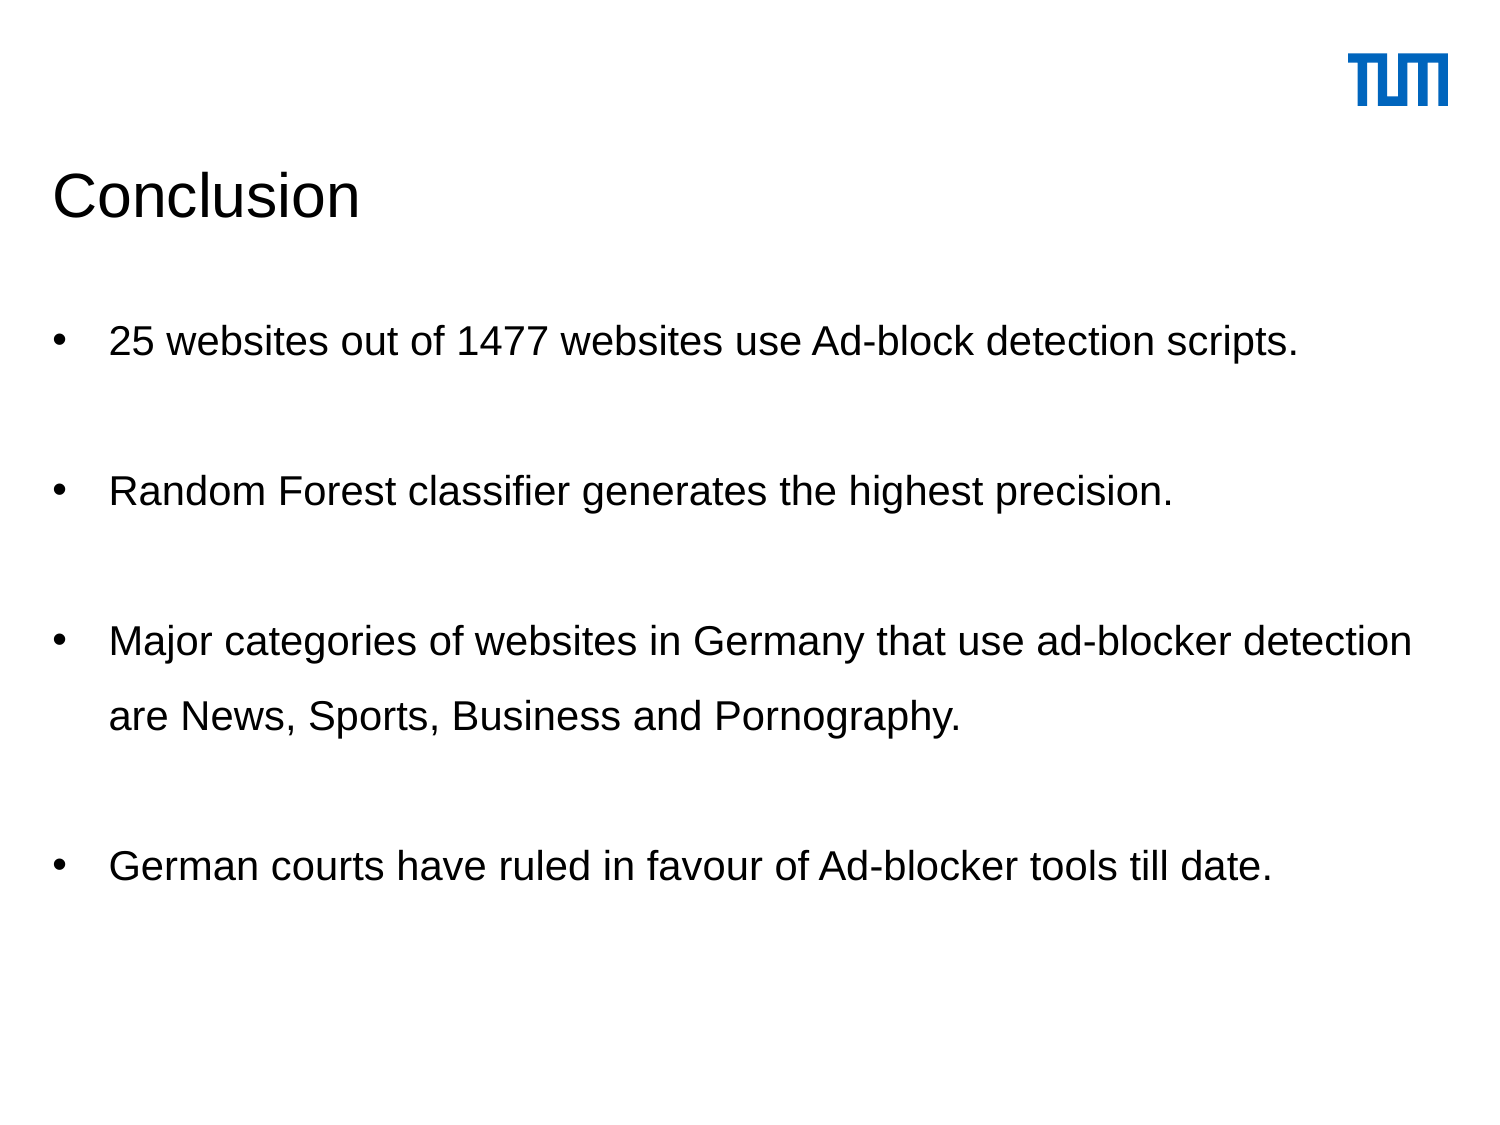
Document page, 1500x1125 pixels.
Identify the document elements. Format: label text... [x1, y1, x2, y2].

list 25 websites out of 1477 websites use Ad-block detection scripts. Random Forest classifier generates the highest precision. Major categories of websites in Germany that use ad-blocker detection are News, Sports, Business and Pornography. German courts have ruled in favour of Ad-blocker tools till date. [52, 288, 1449, 1018]
title Conclusion [52, 162, 1449, 231]
